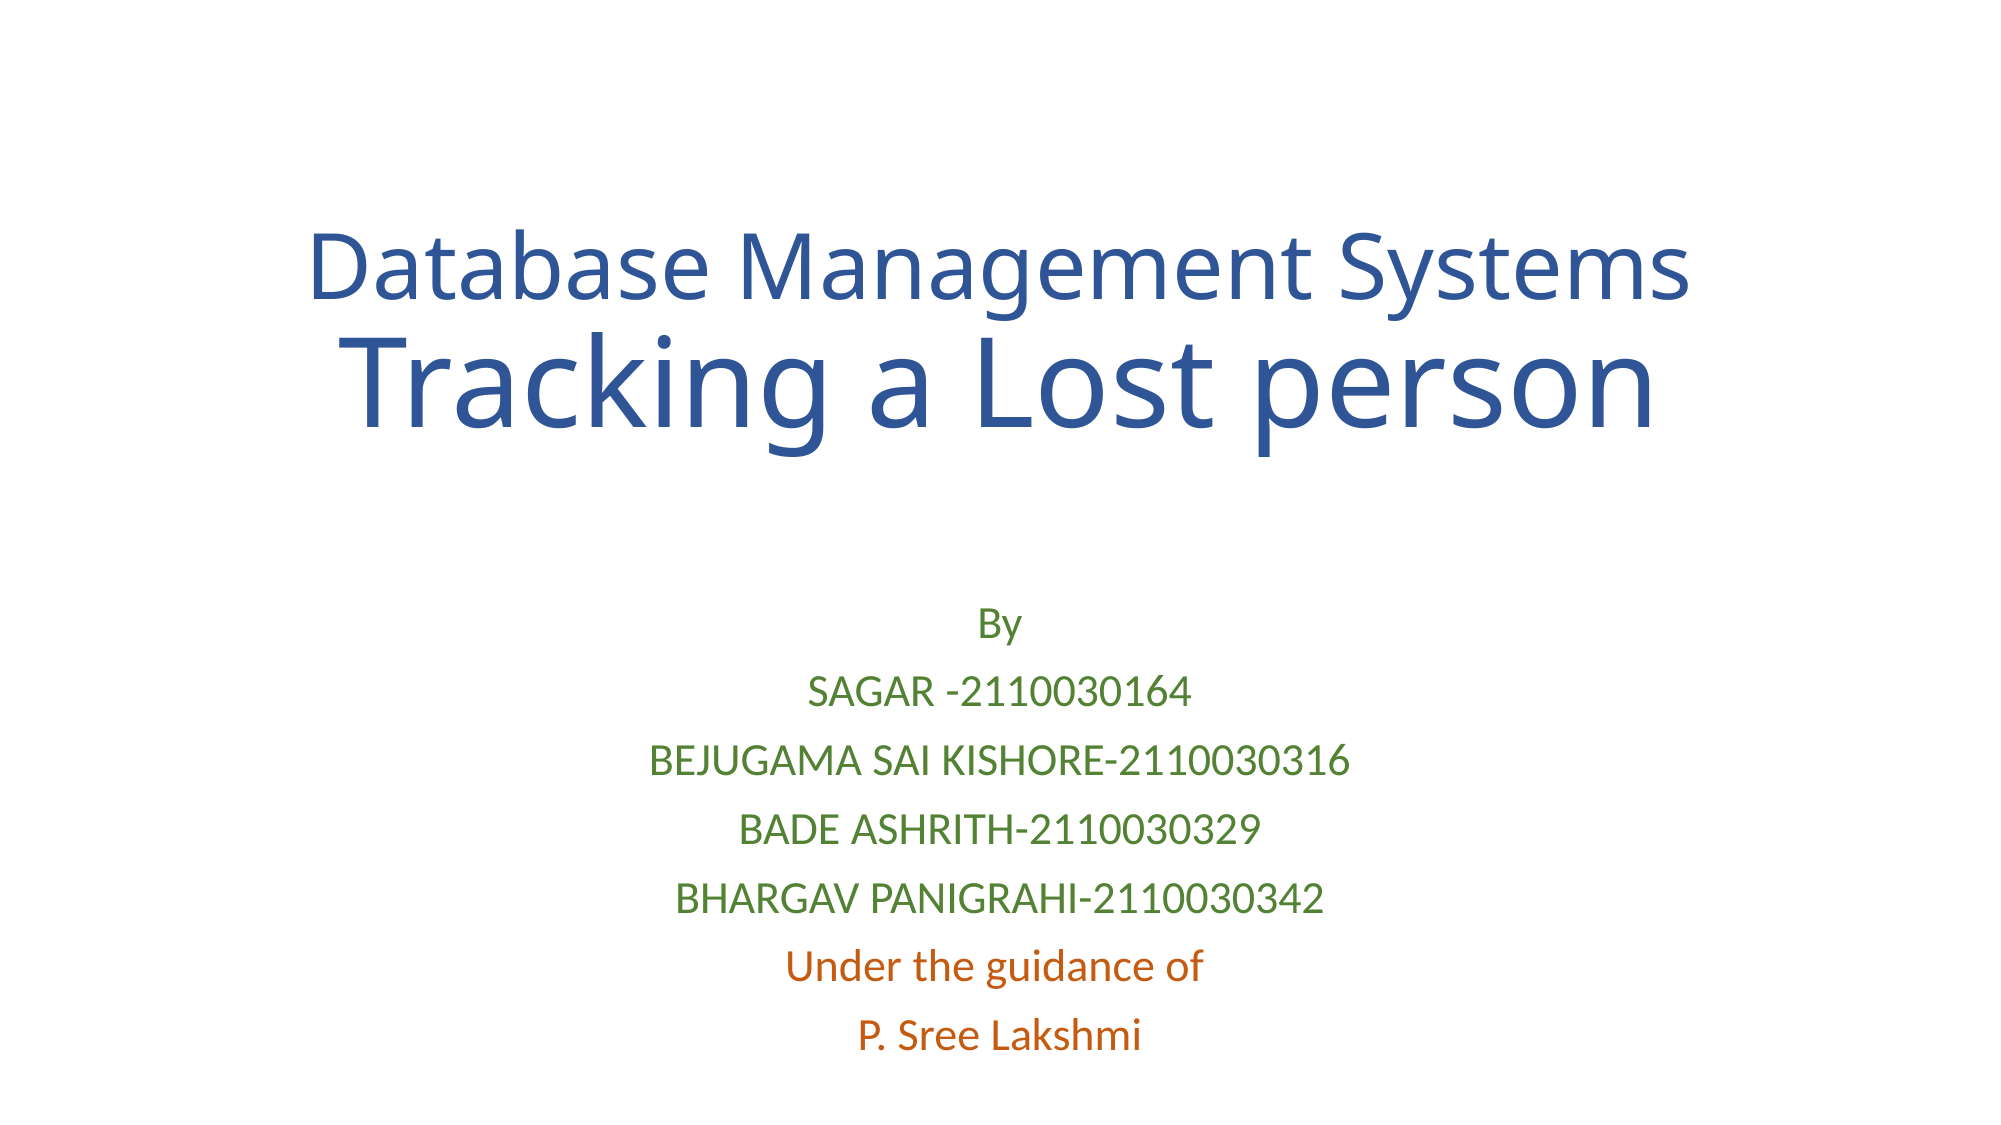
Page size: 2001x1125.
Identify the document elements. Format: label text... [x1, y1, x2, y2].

subtitle By SAGAR -2110030164 BEJUGAMA SAI KISHORE-2110030316 BADE ASHRITH-2110030329 BHARGAV PANIGRAHI-2110030342 Under the guidance of P. Sree Lakshmi [249, 590, 1750, 1071]
title Database Management Systems Tracking a Lost person [204, 70, 1796, 463]
